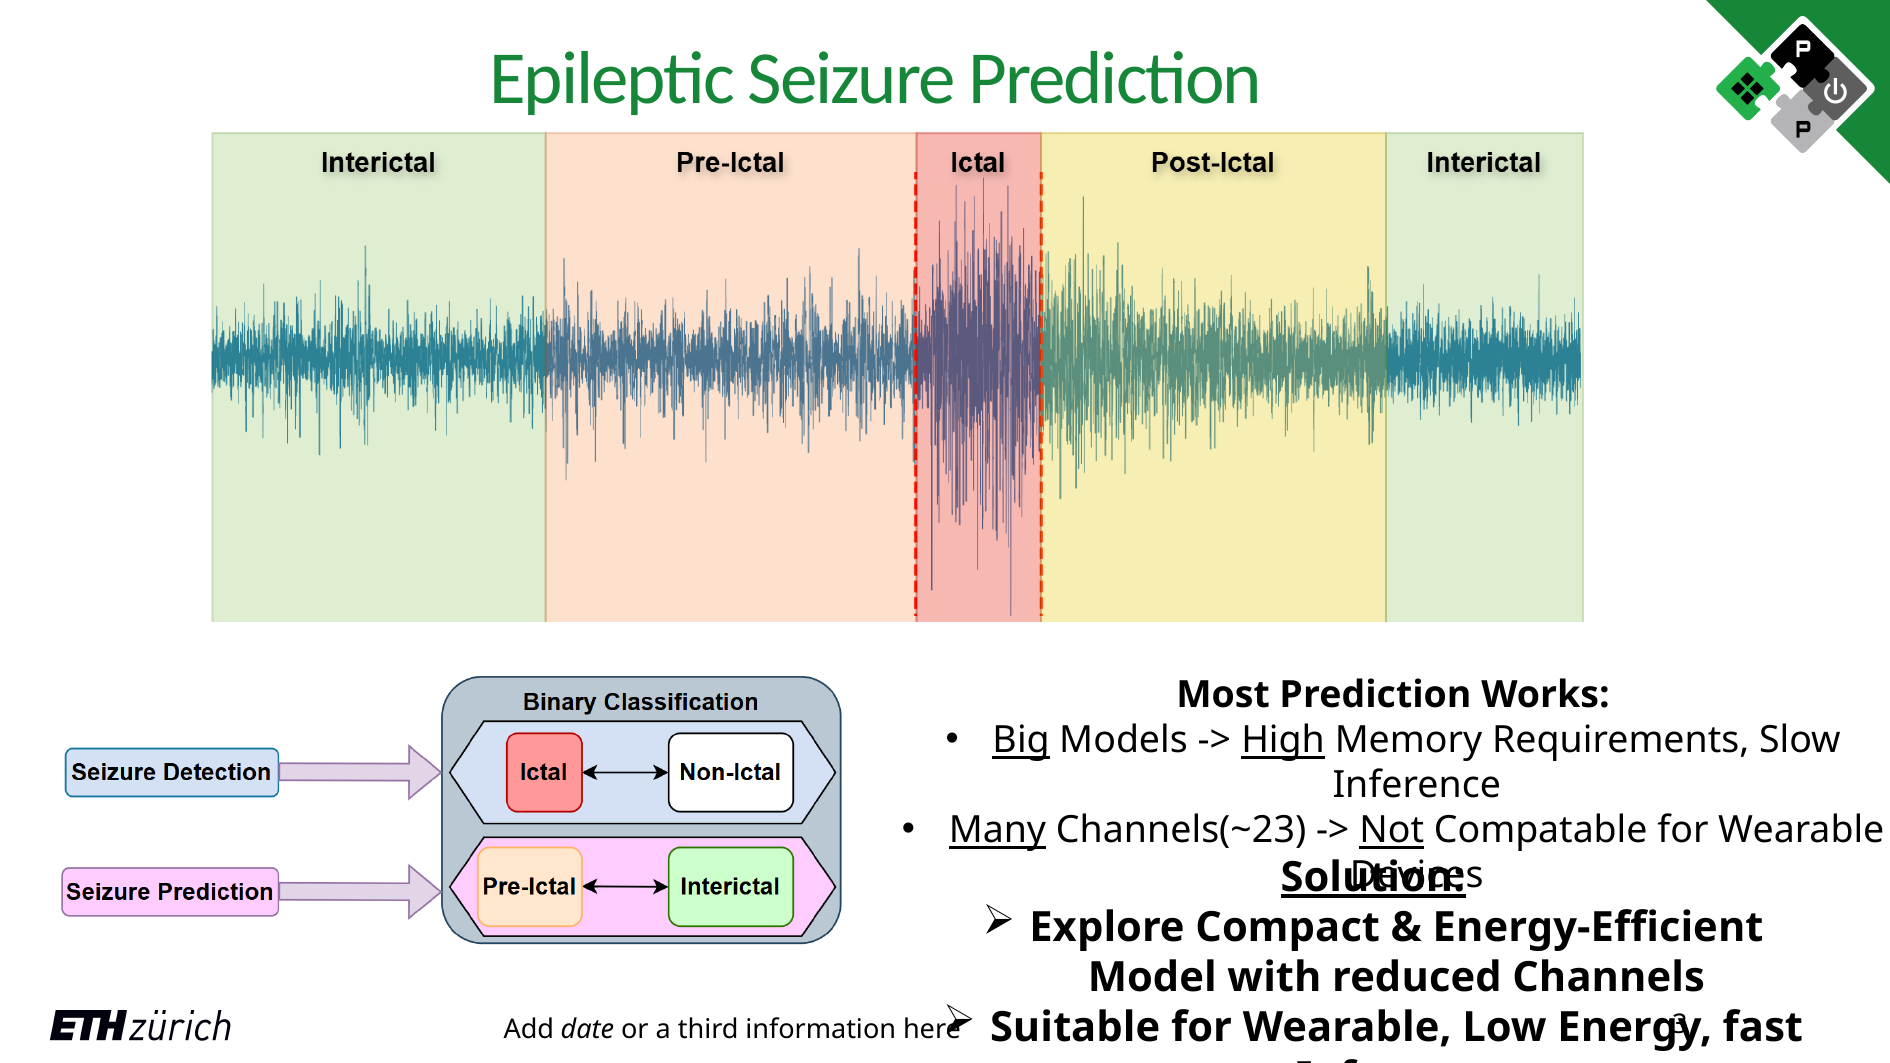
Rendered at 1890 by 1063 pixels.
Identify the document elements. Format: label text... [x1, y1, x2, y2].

picture [1715, 23, 1868, 154]
picture [48, 669, 853, 956]
slide_number 3 [1609, 1039, 1703, 1052]
picture [49, 1010, 231, 1041]
picture [204, 119, 1587, 622]
slide_number Add date or a third information here [488, 1003, 1552, 1051]
title Epileptic Seizure Prediction [49, 27, 1703, 130]
text_box Most Prediction Works: Big Models -> High Memory Requirements, Slow Inference Many Channels(~23) -> Not Compatable for Wearable Devices [895, 670, 1890, 860]
text_box Solution: Explore Compact & Energy-Efficient Model with reduced Channels Suitable for Wearable, Low Energy, fast Inference [921, 849, 1825, 1039]
